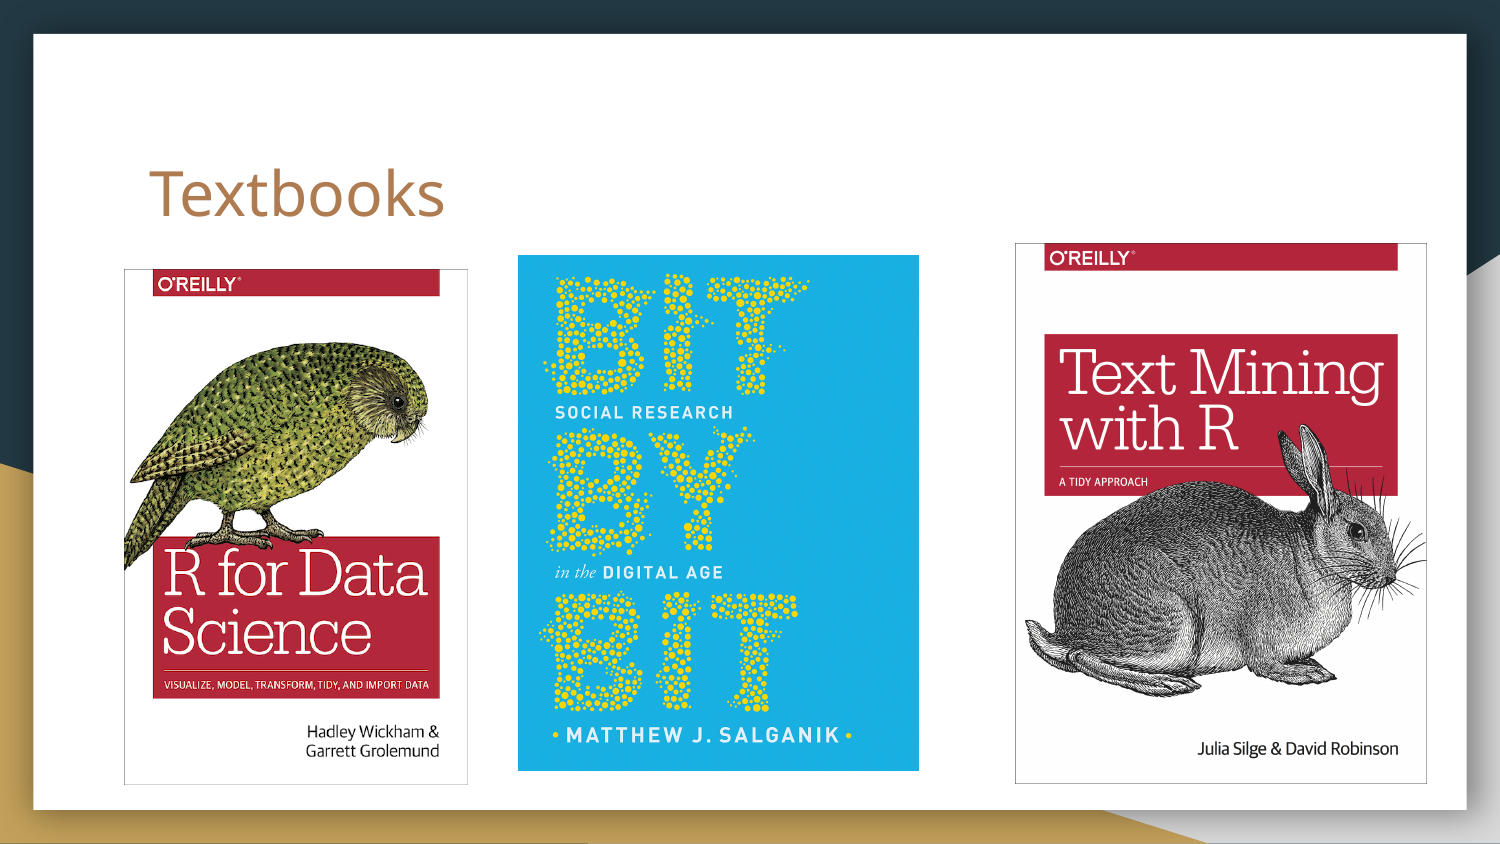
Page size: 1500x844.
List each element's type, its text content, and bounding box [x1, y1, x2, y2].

picture [517, 255, 919, 772]
title Textbooks [134, 138, 1366, 296]
picture [1015, 243, 1427, 784]
picture [123, 269, 468, 785]
